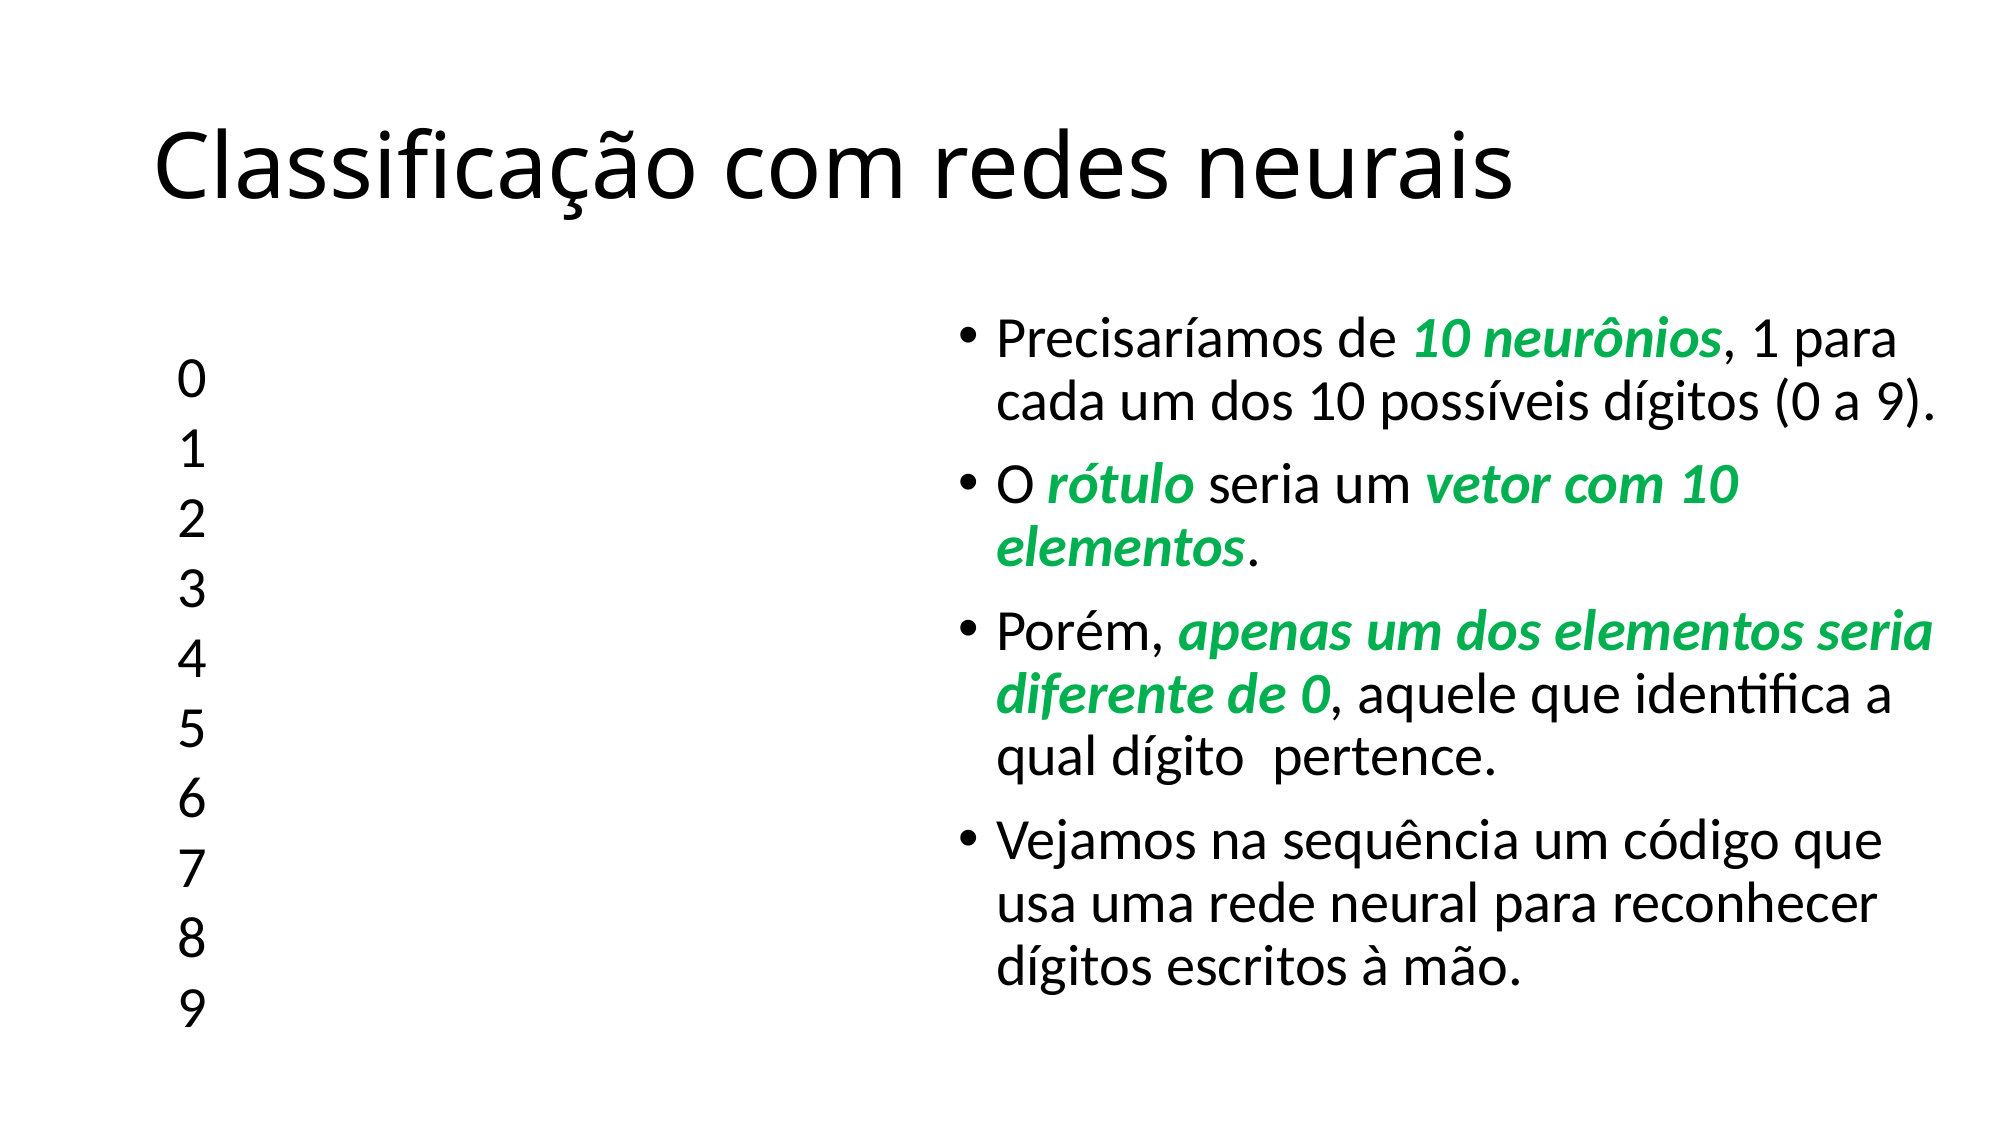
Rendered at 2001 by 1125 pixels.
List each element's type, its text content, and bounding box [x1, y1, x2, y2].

title Classificação com redes neurais [137, 59, 1863, 278]
